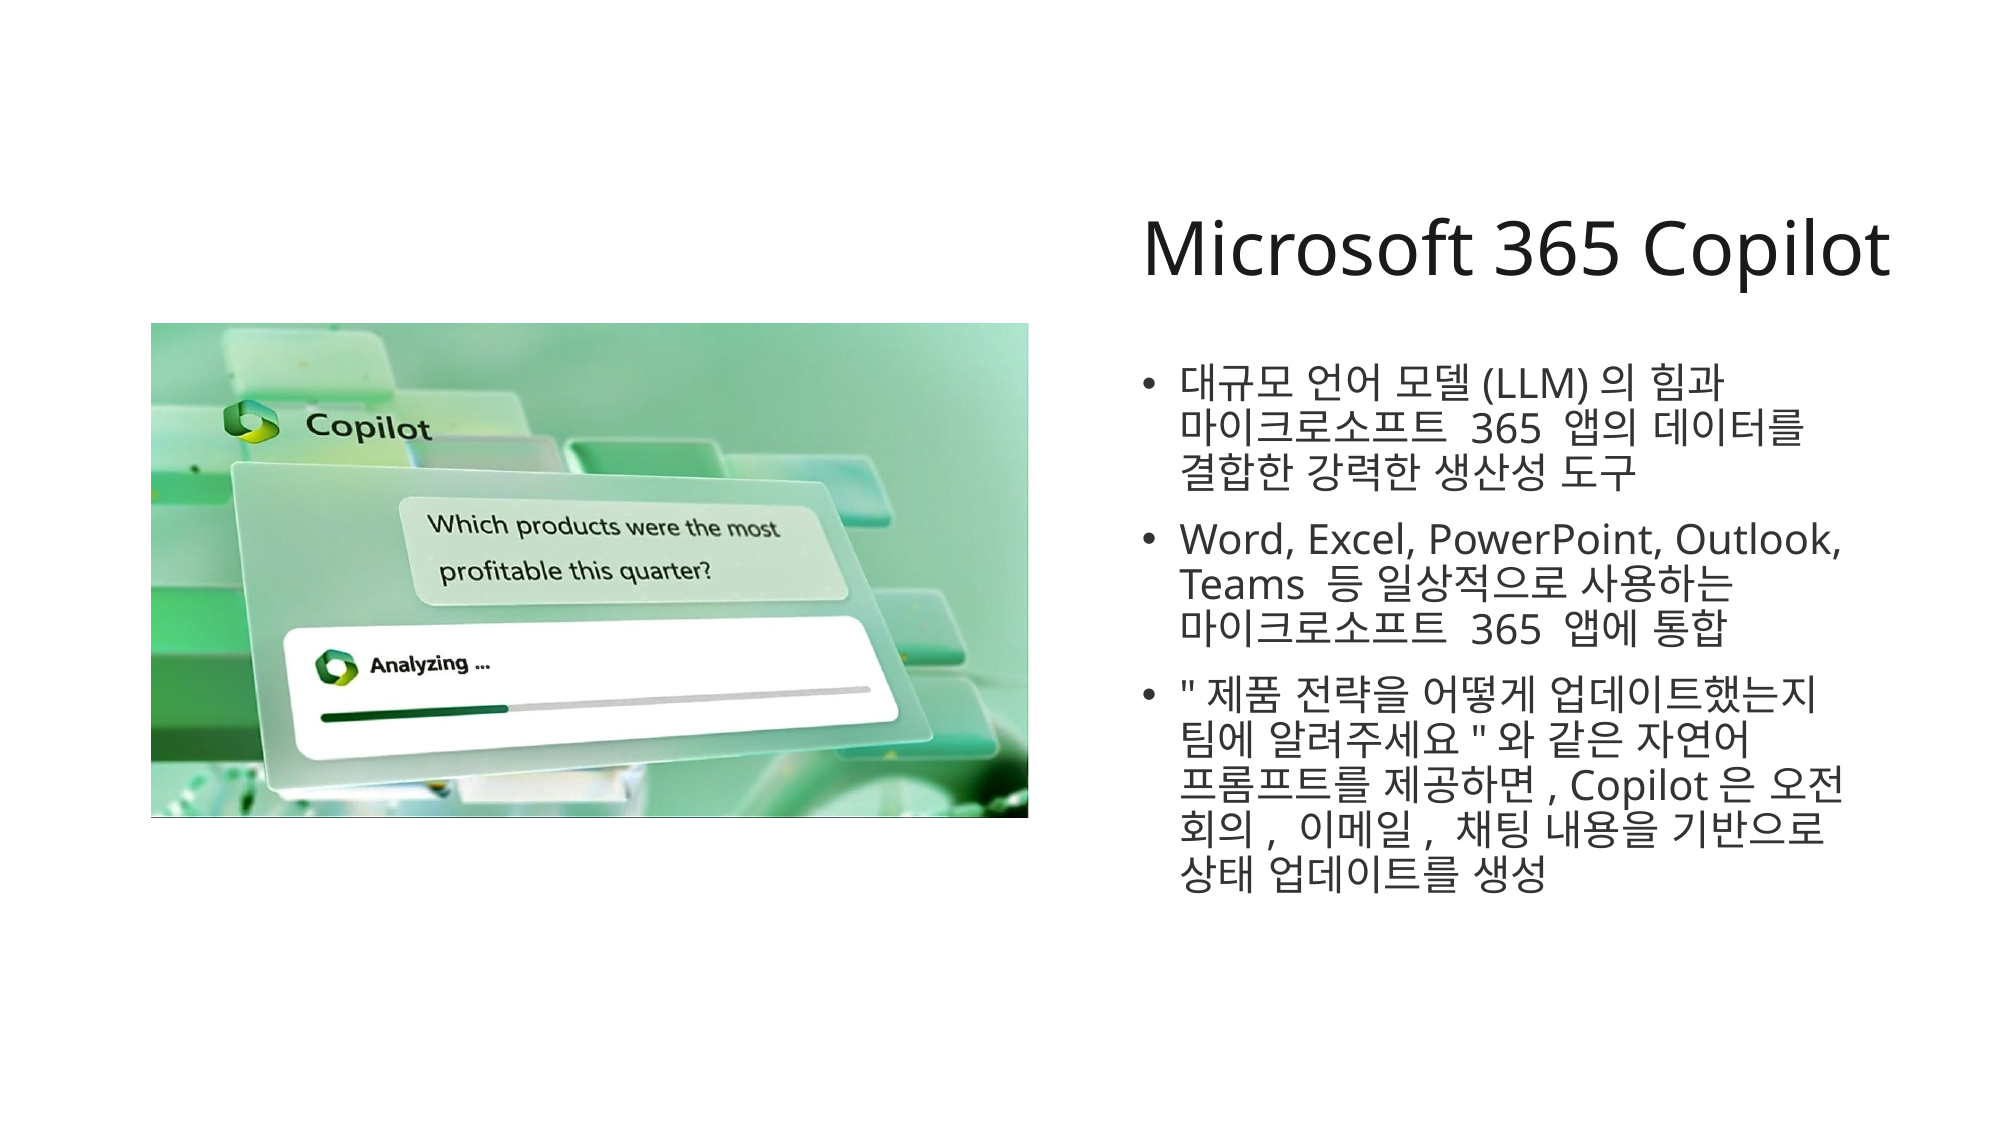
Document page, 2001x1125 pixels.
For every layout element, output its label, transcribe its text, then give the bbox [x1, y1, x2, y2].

text_box Microsoft 365 Copilot [1126, 111, 1976, 391]
picture [151, 323, 1029, 818]
text_box 대규모 언어 모델(LLM)의 힘과 마이크로소프트 365 앱의 데이터를 결합한 강력한 생산성 도구 Word, Excel, PowerPoint, Outlook, Teams 등 일상적으로 사용하는 마이크로소프트 365 앱에 통합 "제품 전략을 어떻게 업데이트했는지 팀에 알려주세요"와 같은 자연어 프롬프트를 제공하면, Copilot은 오전 회의, 이메일, 채팅 내용을 기반으로 상태 업데이트를 생성 [1126, 355, 1893, 919]
